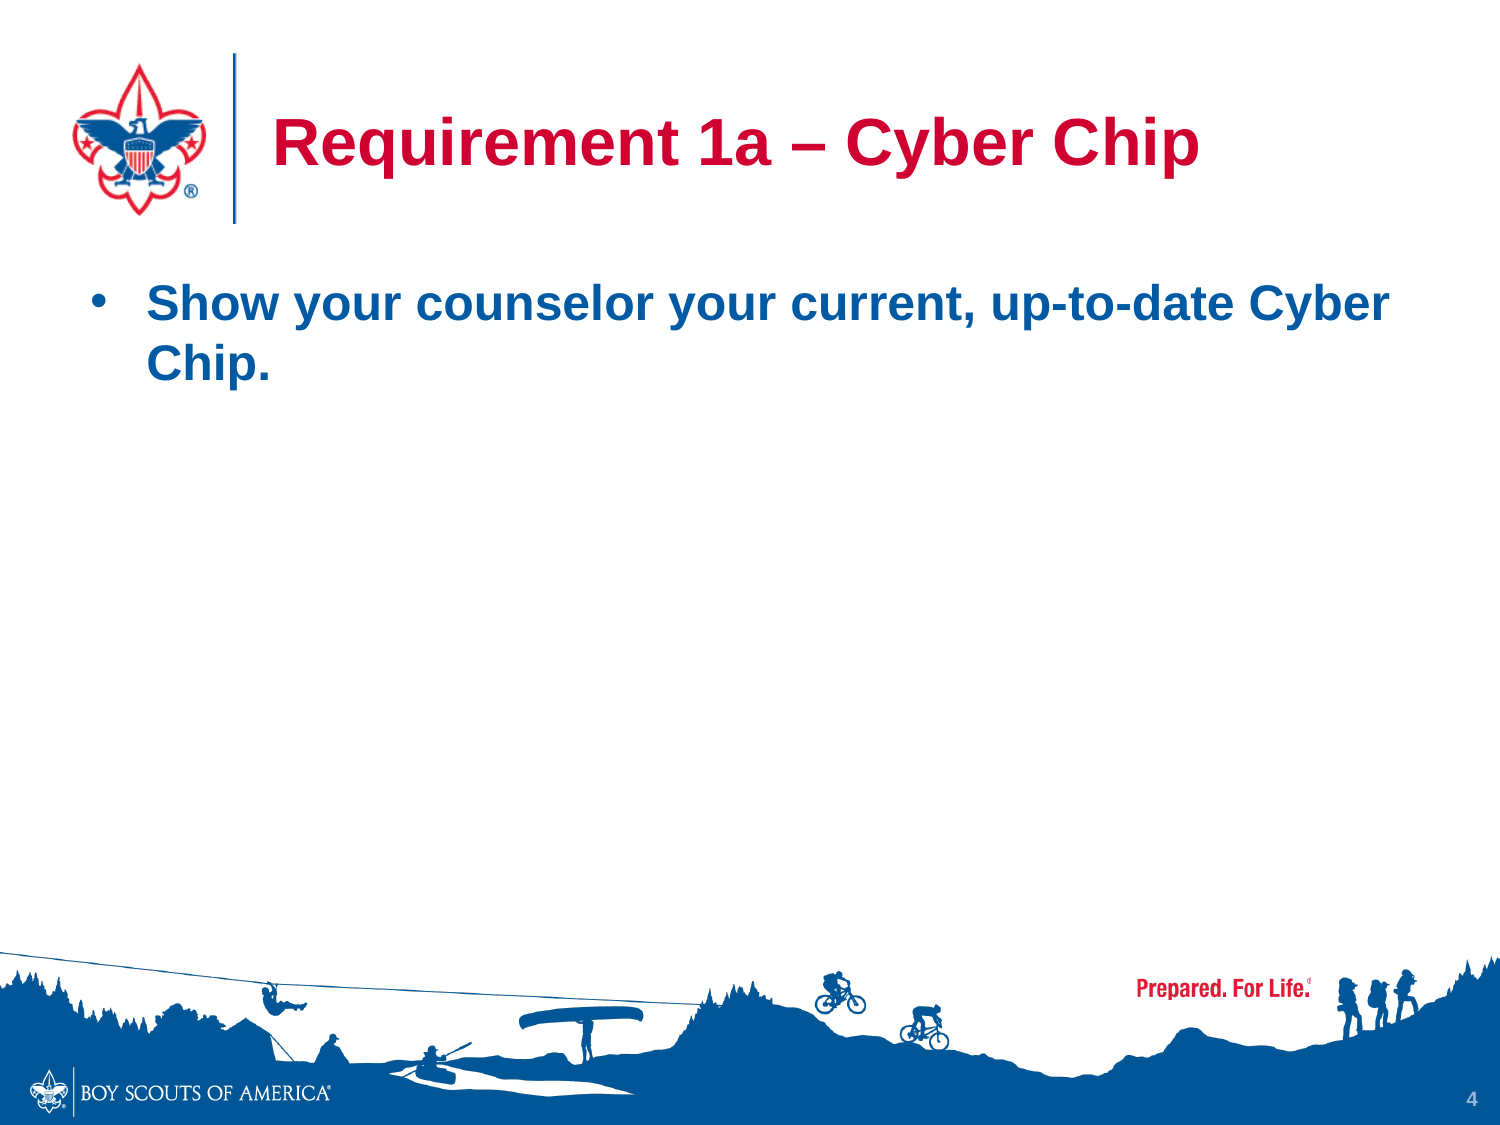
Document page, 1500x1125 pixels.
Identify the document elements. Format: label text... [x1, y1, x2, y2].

slide_number 4 [1425, 1067, 1493, 1125]
picture [0, 952, 1500, 1125]
list Show your counselor your current, up-to-date Cyber Chip. [75, 262, 1425, 958]
picture [72, 53, 237, 224]
title Requirement 1a – Cyber Chip [257, 45, 1413, 233]
